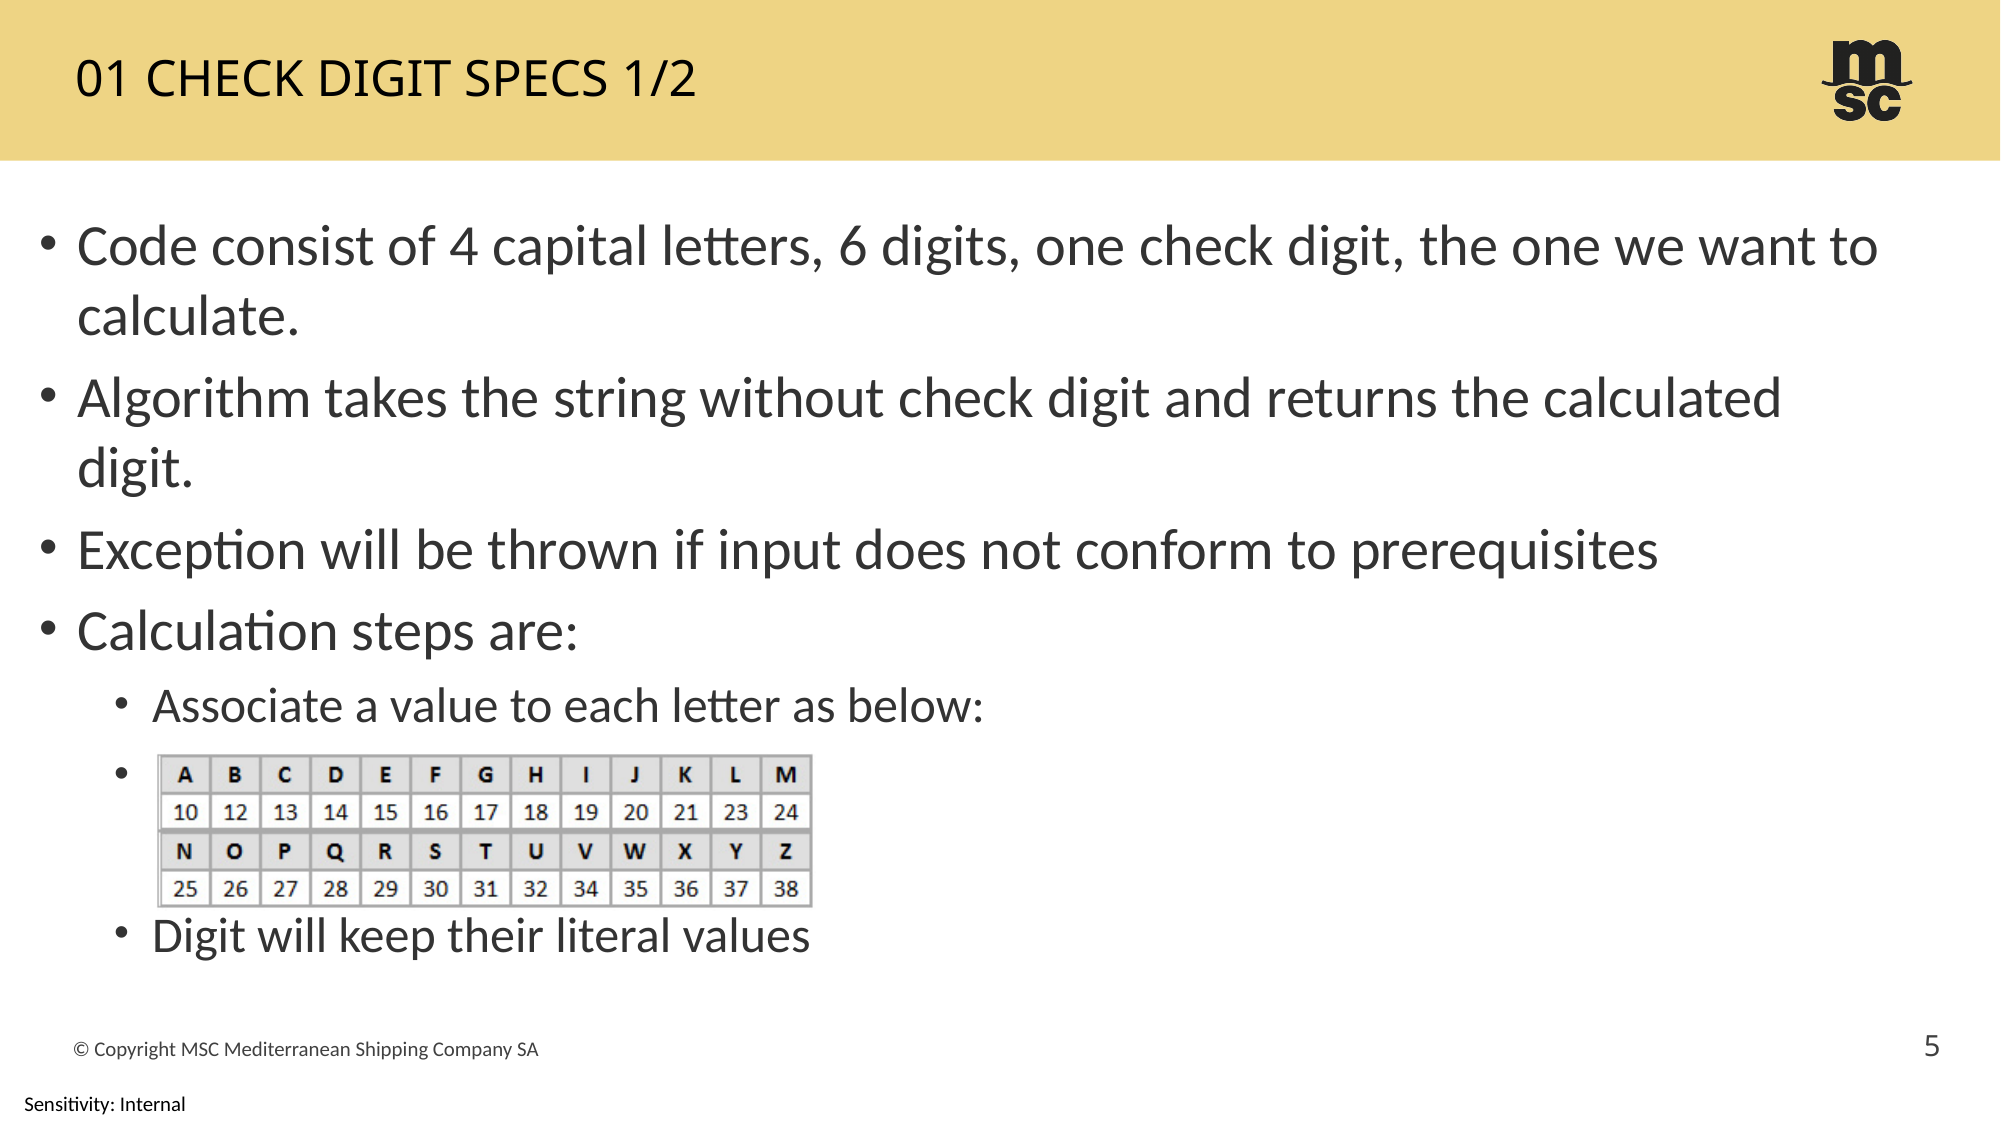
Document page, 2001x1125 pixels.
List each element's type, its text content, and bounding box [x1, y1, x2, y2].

picture [1797, 5, 1937, 157]
slide_number 5 [1879, 1019, 1956, 1070]
list Code consist of 4 capital letters, 6 digits, one check digit, the one we want to calculate. Algorithm takes the string without check digit and returns the calculated digit. Exception will be thrown if input does not conform to prerequisites Calculation steps are: Associate a value to each letter as below: Digit will keep their literal values [39, 207, 1894, 976]
title 01 Check Digit SpecS 1/2 [75, 6, 1474, 155]
footer © Copyright MSC Mediterranean Shipping Company SA [57, 1027, 663, 1079]
picture [156, 753, 816, 911]
